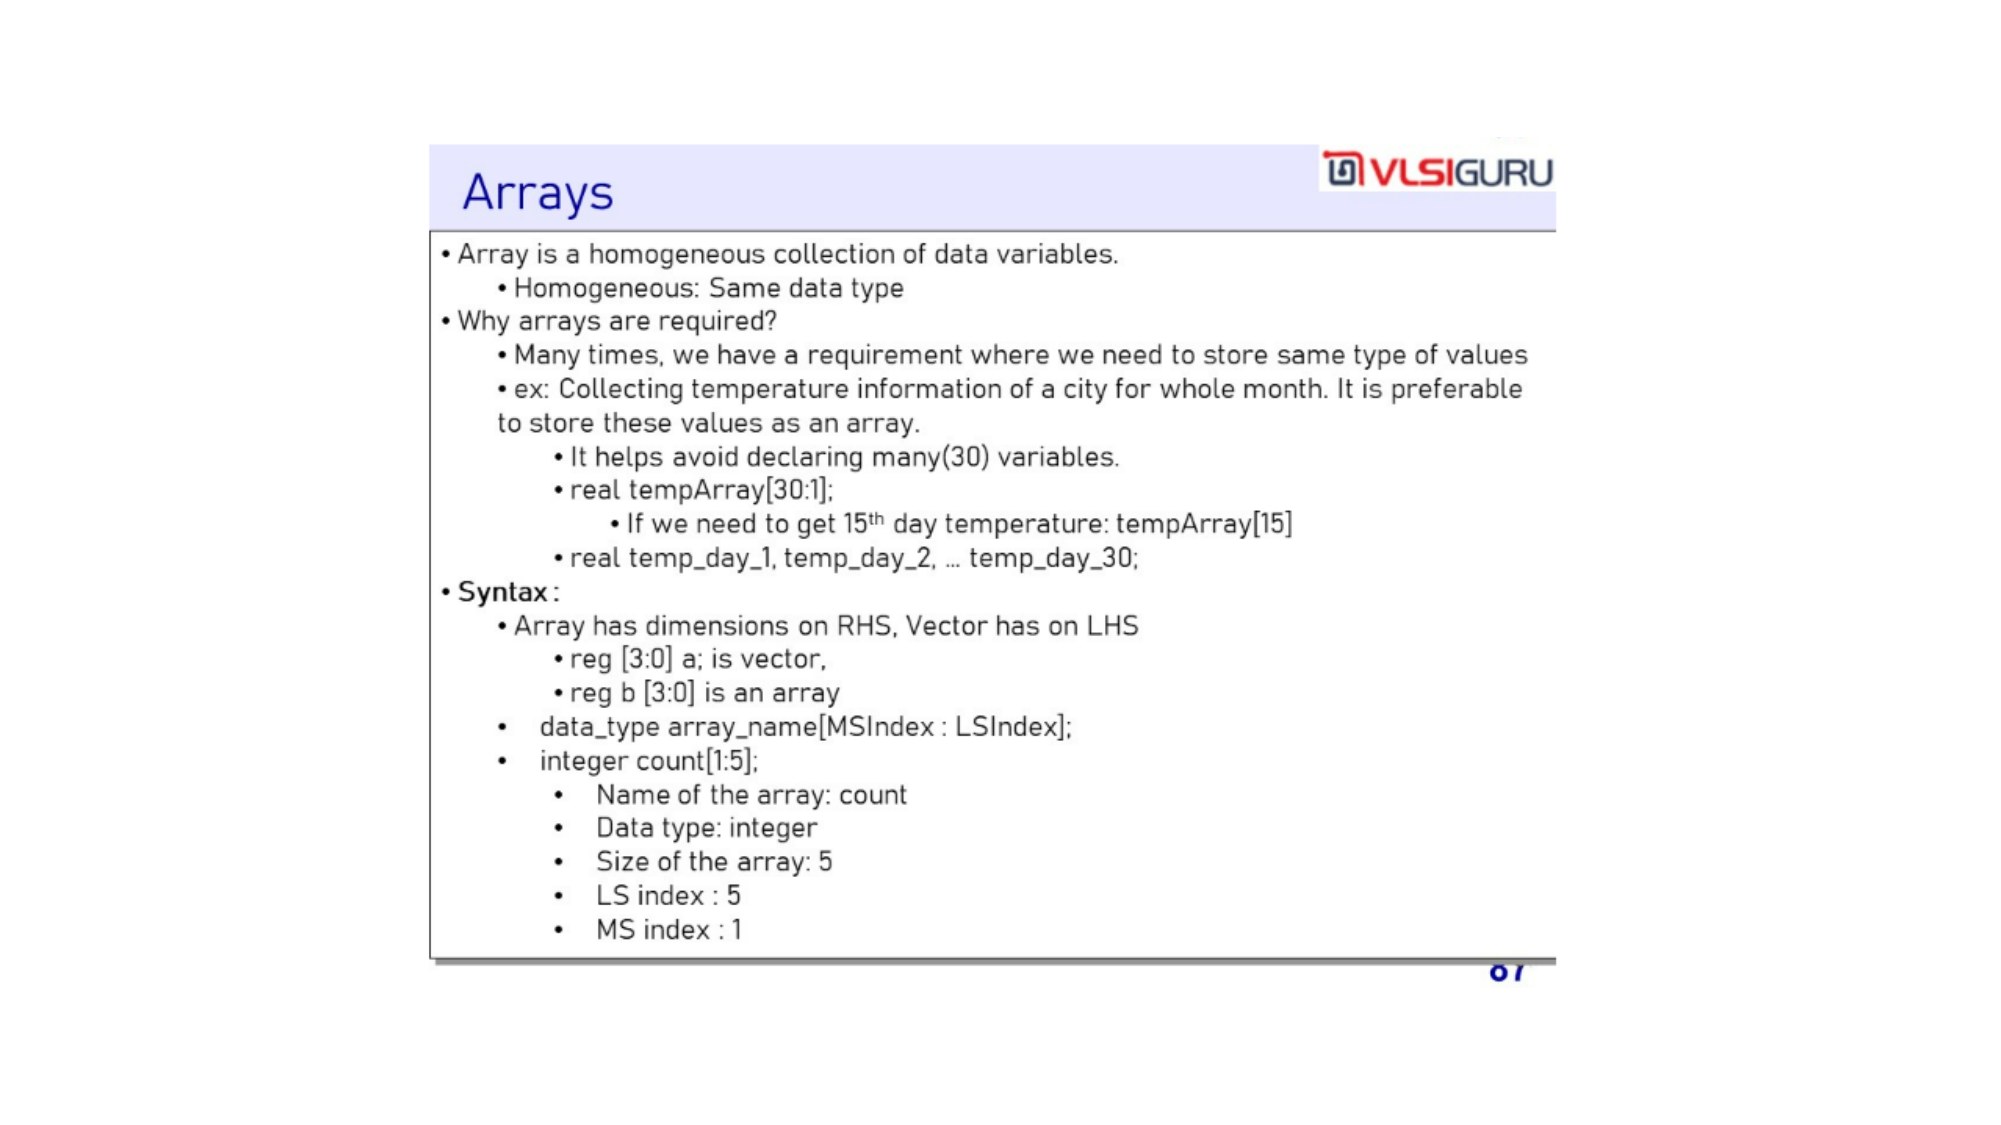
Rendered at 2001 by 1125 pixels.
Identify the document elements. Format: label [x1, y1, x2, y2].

picture [417, 137, 1583, 988]
